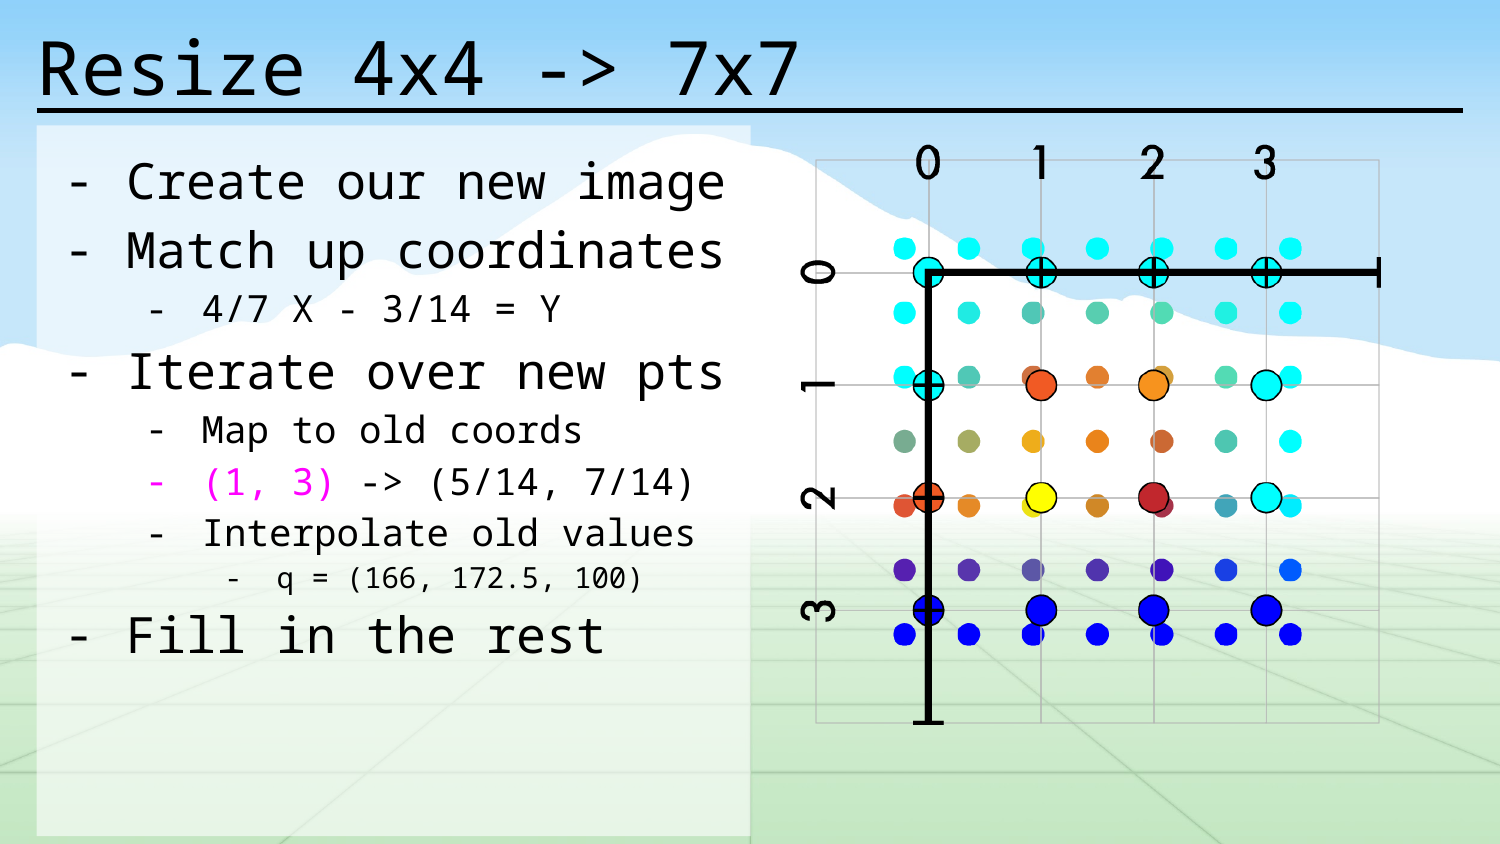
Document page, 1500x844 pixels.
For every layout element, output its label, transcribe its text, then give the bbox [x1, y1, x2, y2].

picture [0, 0, 1500, 844]
title Resize 4x4 -> 7x7 [20, 31, 1479, 126]
list Create our new image Match up coordinates 4/7 X - 3/14 = Y Iterate over new pts Map to old coords (1, 3) -> (5/14, 7/14) Interpolate old values q = (166, 172.5, 100) Fill in the rest [36, 125, 745, 837]
